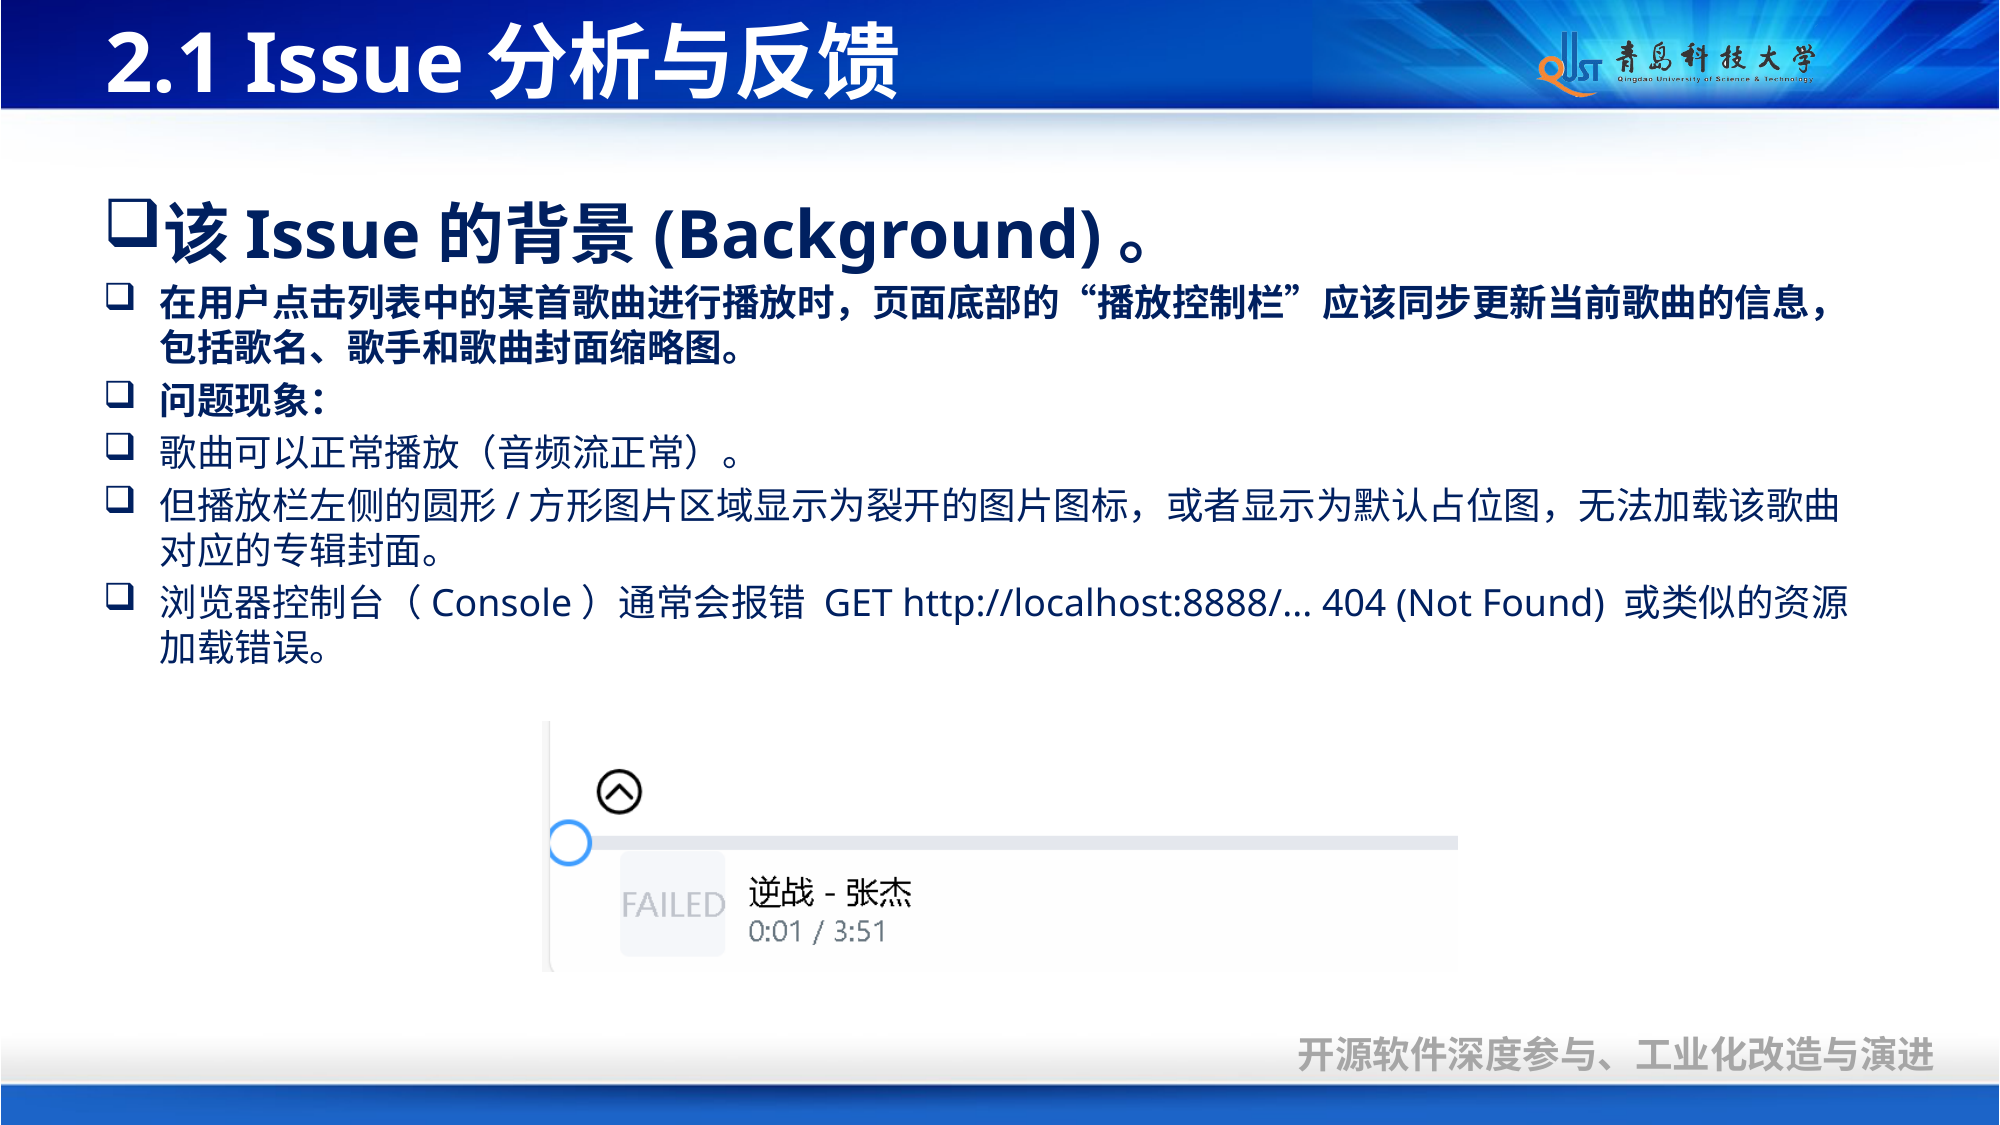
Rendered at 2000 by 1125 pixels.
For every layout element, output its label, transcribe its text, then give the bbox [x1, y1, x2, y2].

list 该Issue的背景(Background)。 在用户点击列表中的某首歌曲进行播放时，页面底部的“播放控制栏”应该同步更新当前歌曲的信息，包括歌名、歌手和歌曲封面缩略图。 问题现象： 歌曲可以正常播放（音频流正常）。 但播放栏左侧的圆形/方形图片区域显示为裂开的图片图标，或者显示为默认占位图，无法加载该歌曲对应的专辑封面。 浏览器控制台（Console）通常会报错 GET http://localhost:8888/... 404 (Not Found) 或类似的资源加载错误。 [88, 184, 1880, 1012]
picture [1, 0, 1999, 1125]
title 2.1 Issue分析与反馈 [90, 1, 1880, 118]
